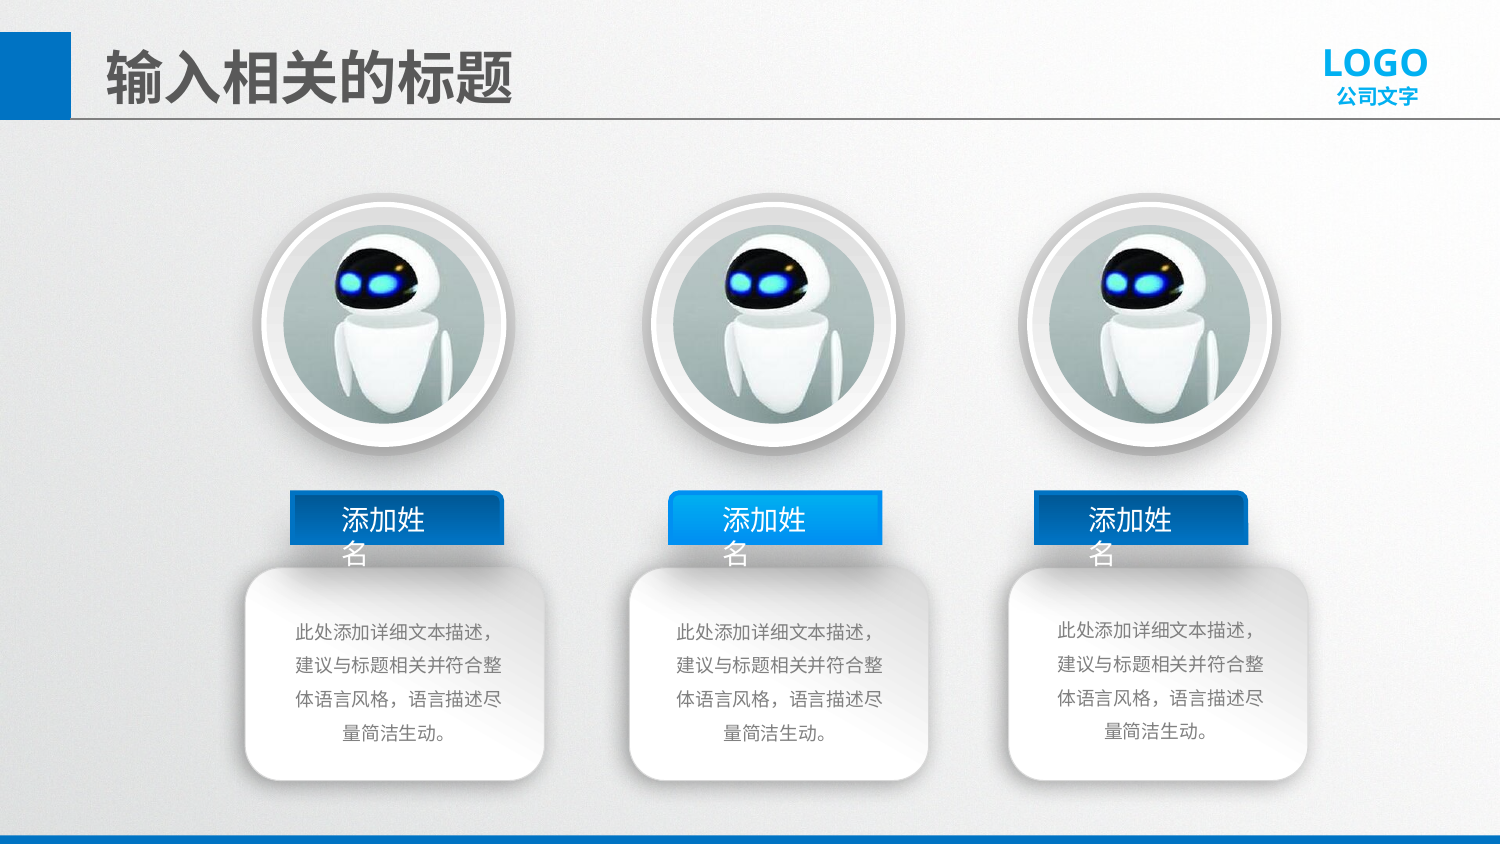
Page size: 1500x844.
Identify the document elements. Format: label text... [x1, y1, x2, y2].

text_box [629, 568, 929, 781]
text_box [670, 492, 881, 545]
text_box [1008, 567, 1309, 781]
text_box 此处添加详细文本描述，建议与标题相关并符合整体语言风格，语言描述尽量简洁生动。 [1039, 600, 1282, 750]
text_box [292, 492, 503, 545]
text_box [0, 0, 1500, 118]
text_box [252, 192, 516, 457]
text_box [641, 192, 906, 457]
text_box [1036, 492, 1247, 545]
text_box [0, 120, 1500, 835]
text_box 此处添加详细文本描述，建议与标题相关并符合整体语言风格，语言描述尽量简洁生动。 [277, 601, 520, 752]
text_box 此处添加详细文本描述，建议与标题相关并符合整体语言风格，语言描述尽量简洁生动。 [658, 601, 901, 752]
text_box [1017, 192, 1282, 457]
text_box [245, 569, 545, 781]
